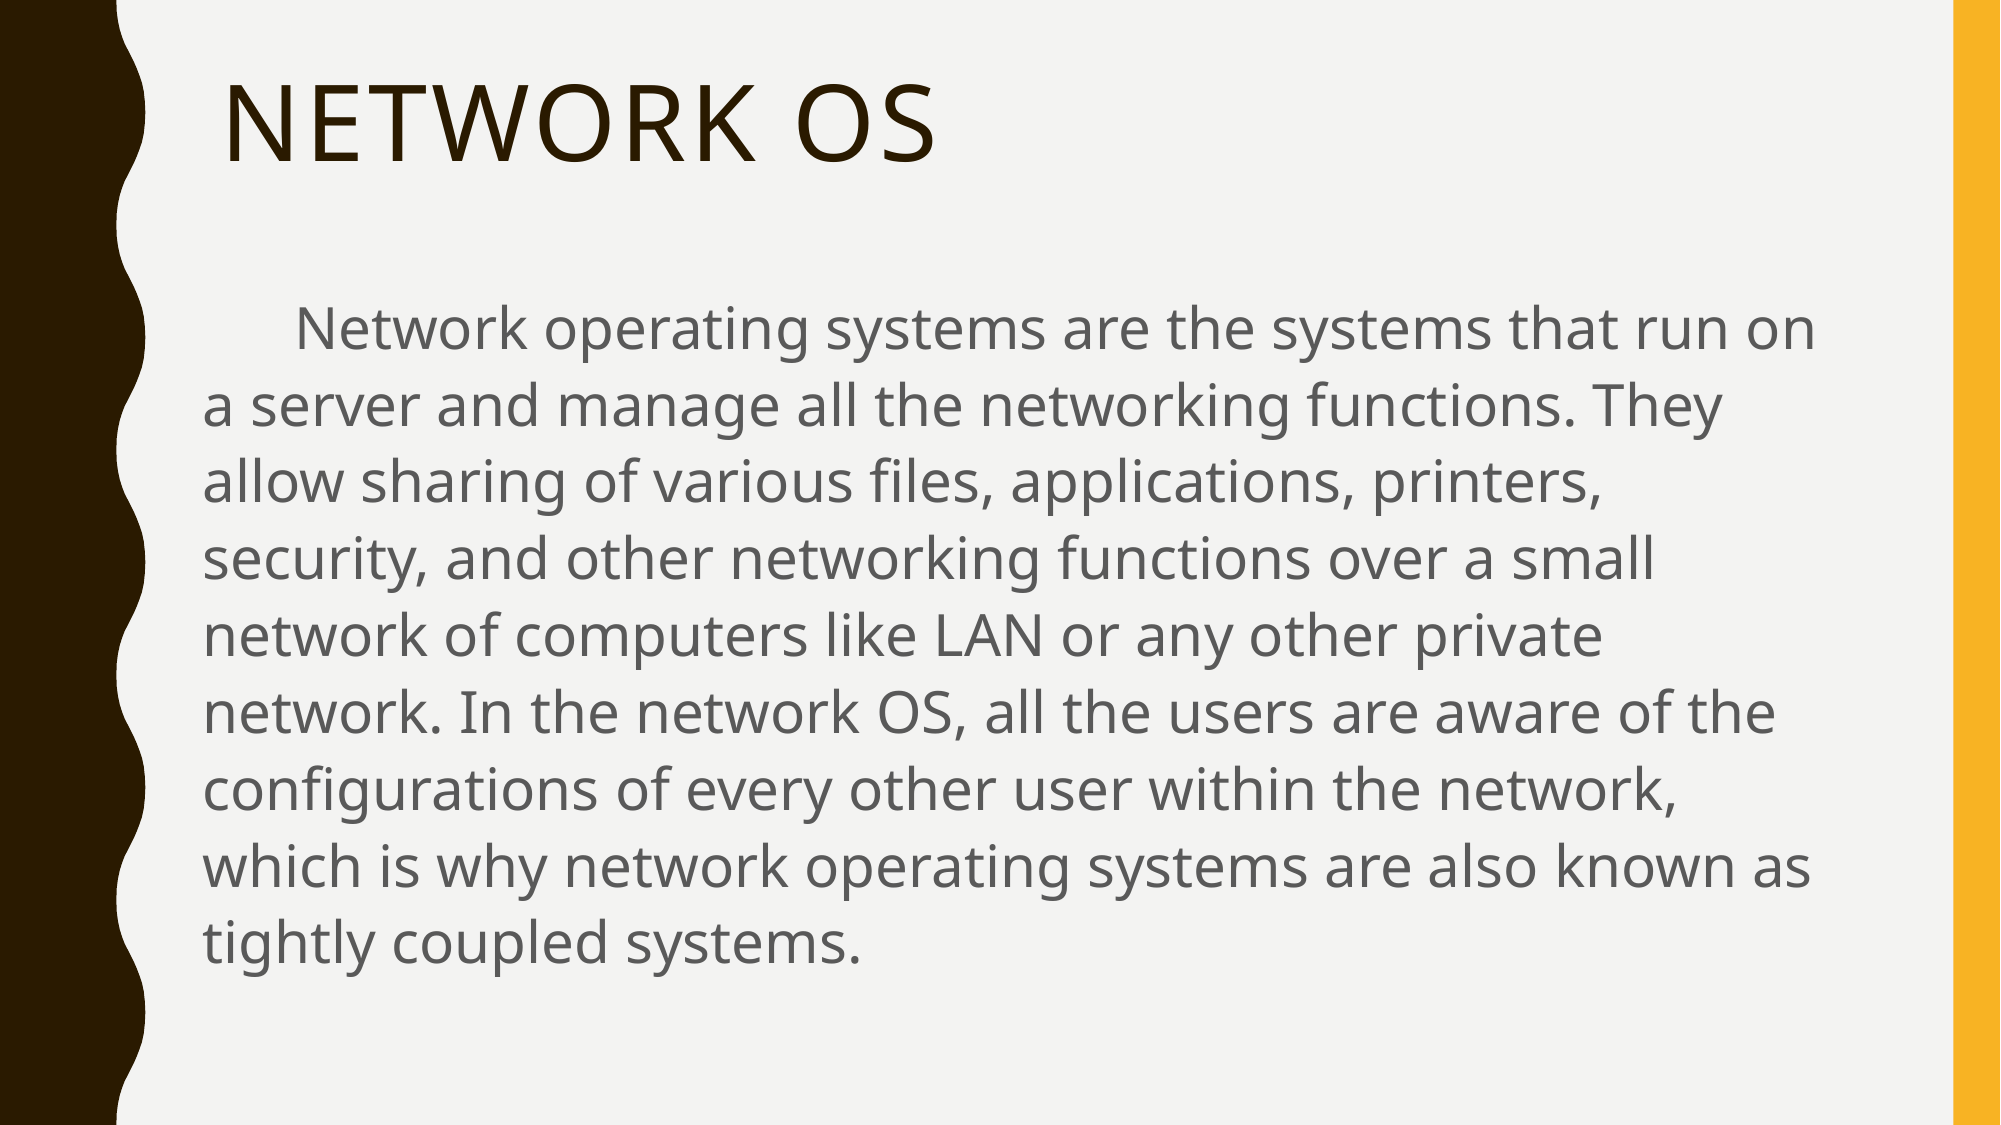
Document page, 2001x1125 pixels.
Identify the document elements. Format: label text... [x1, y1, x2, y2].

list Network operating systems are the systems that run on a server and manage all the networking functions. They allow sharing of various files, applications, printers, security, and other networking functions over a small network of computers like LAN or any other private network. In the network OS, all the users are aware of the configurations of every other user within the network, which is why network operating systems are also known as tightly coupled systems. [187, 185, 1858, 1094]
title Network OS [205, 62, 1875, 308]
